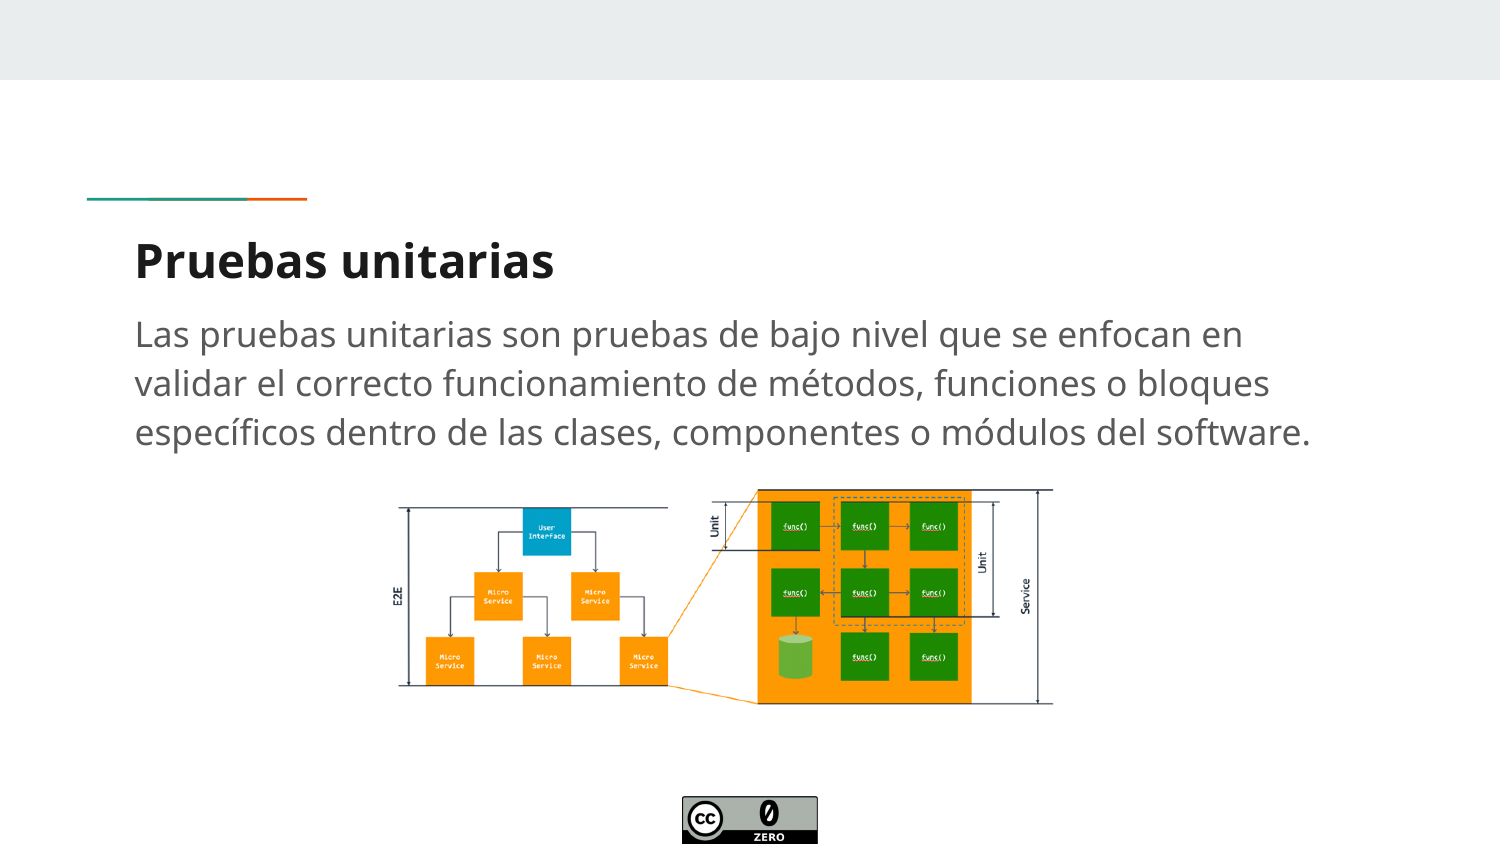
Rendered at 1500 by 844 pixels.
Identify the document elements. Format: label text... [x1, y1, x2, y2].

list Las pruebas unitarias son pruebas de bajo nivel que se enfocan en validar el correcto funcionamiento de métodos, funciones o bloques específicos dentro de las clases, componentes o módulos del software. [119, 291, 1357, 662]
picture [374, 452, 1077, 736]
title Pruebas unitarias [119, 216, 1381, 305]
picture [682, 795, 818, 844]
